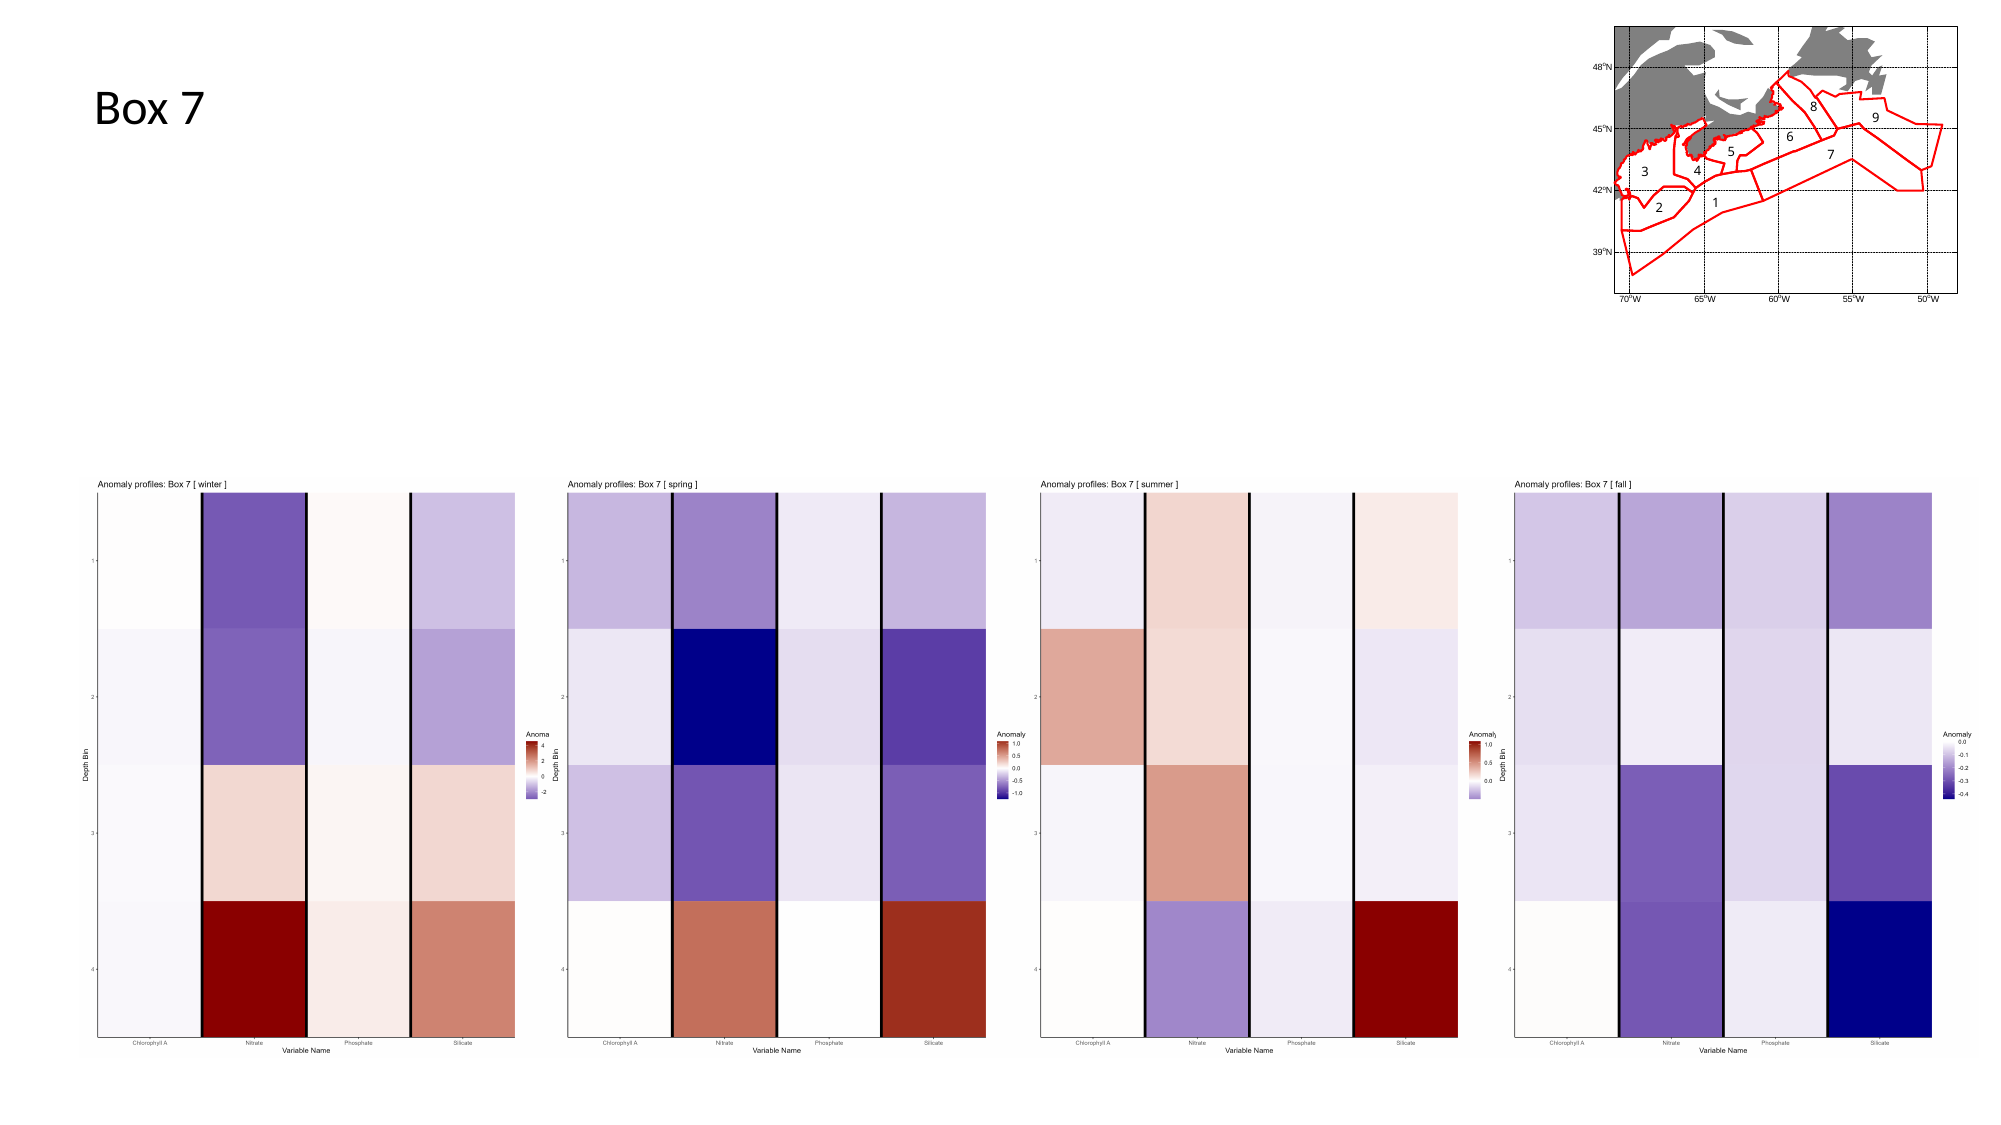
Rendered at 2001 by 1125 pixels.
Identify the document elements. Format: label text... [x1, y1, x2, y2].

picture [1557, 0, 2000, 332]
text_box Box 7 [79, 67, 412, 143]
picture [79, 477, 1979, 1058]
